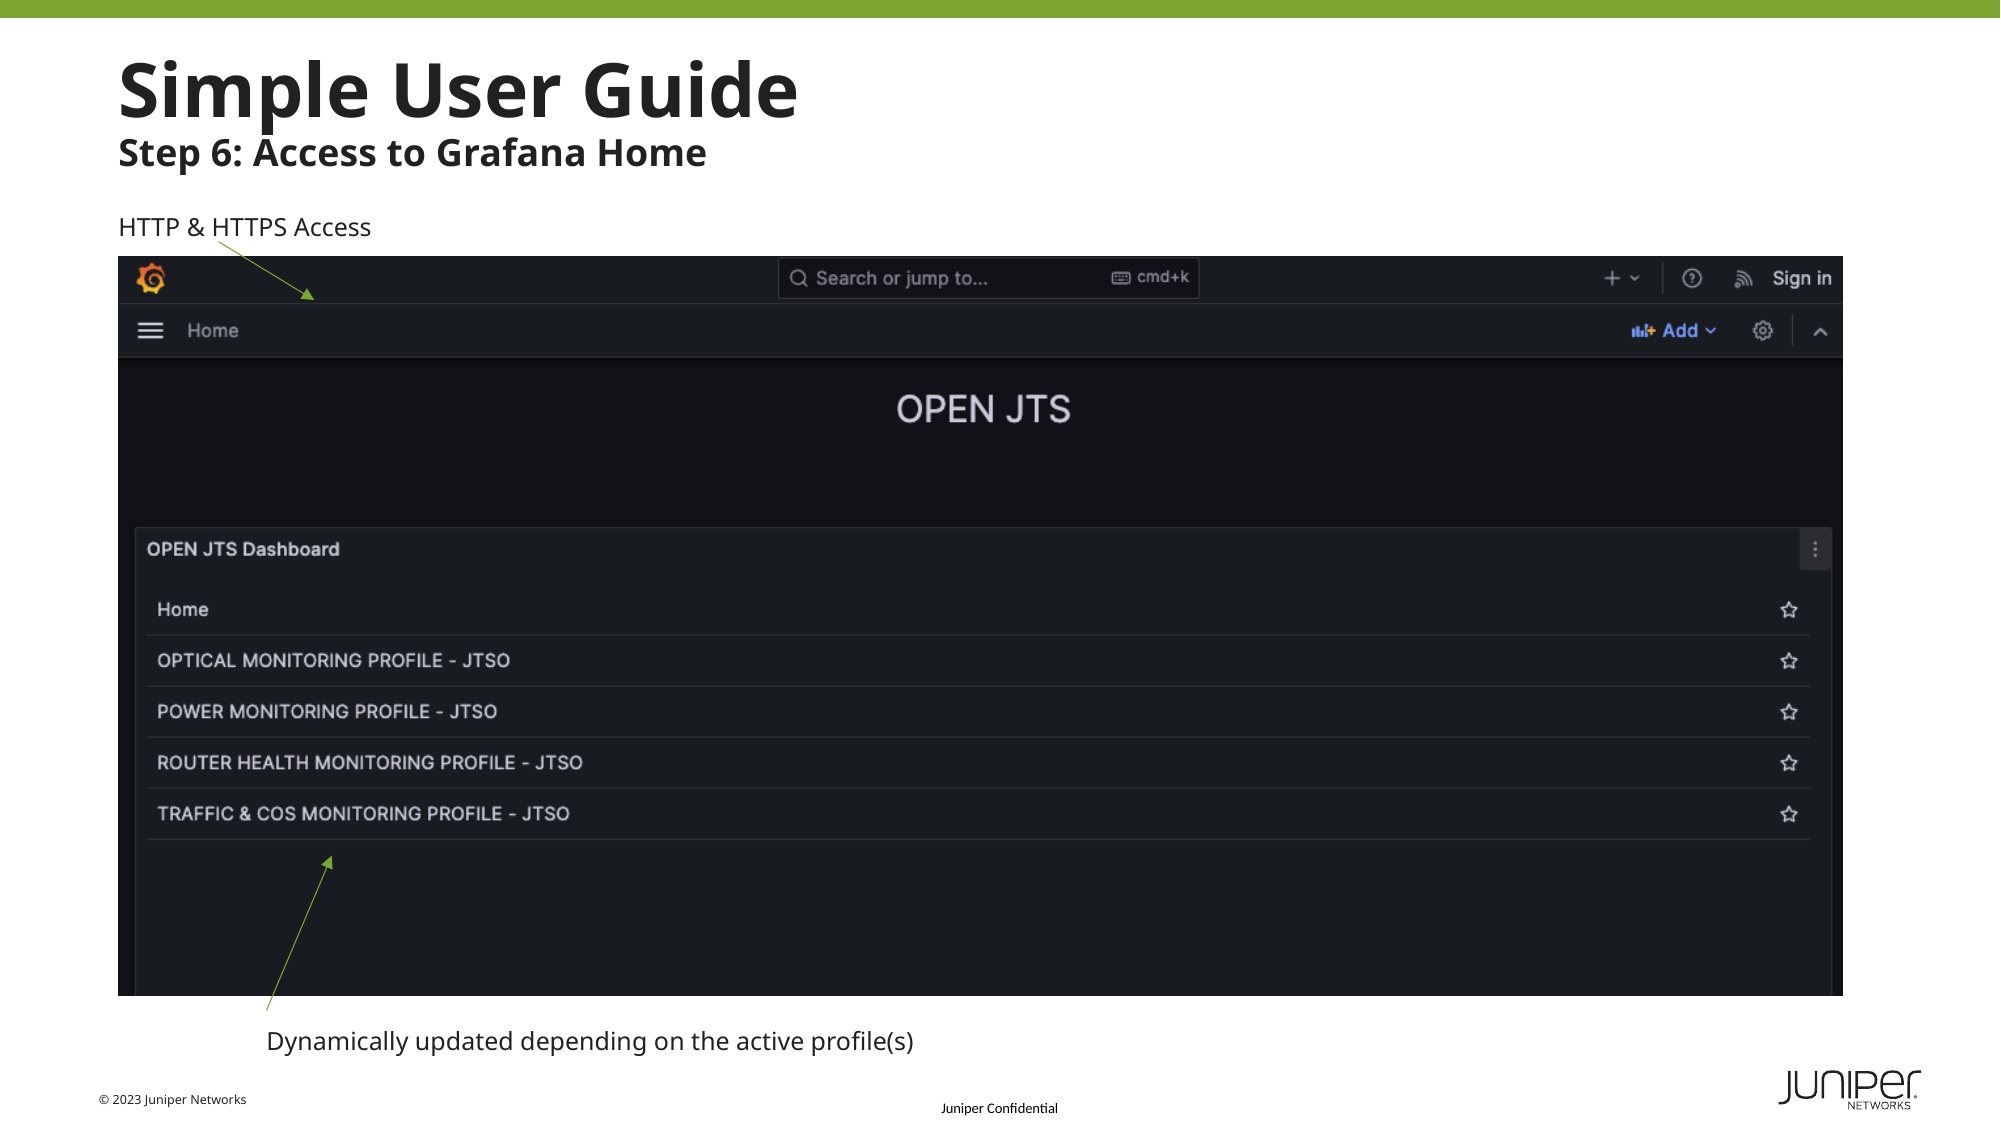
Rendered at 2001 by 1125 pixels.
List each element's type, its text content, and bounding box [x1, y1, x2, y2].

picture [118, 256, 1843, 996]
text_box HTTP & HTTPS Access [118, 211, 545, 242]
text_box Simple User Guide Step 6: Access to Grafana Home [118, 0, 1935, 175]
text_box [218, 241, 315, 300]
text_box Dynamically updated depending on the active profile(s) [266, 1024, 1124, 1055]
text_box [266, 855, 332, 1011]
